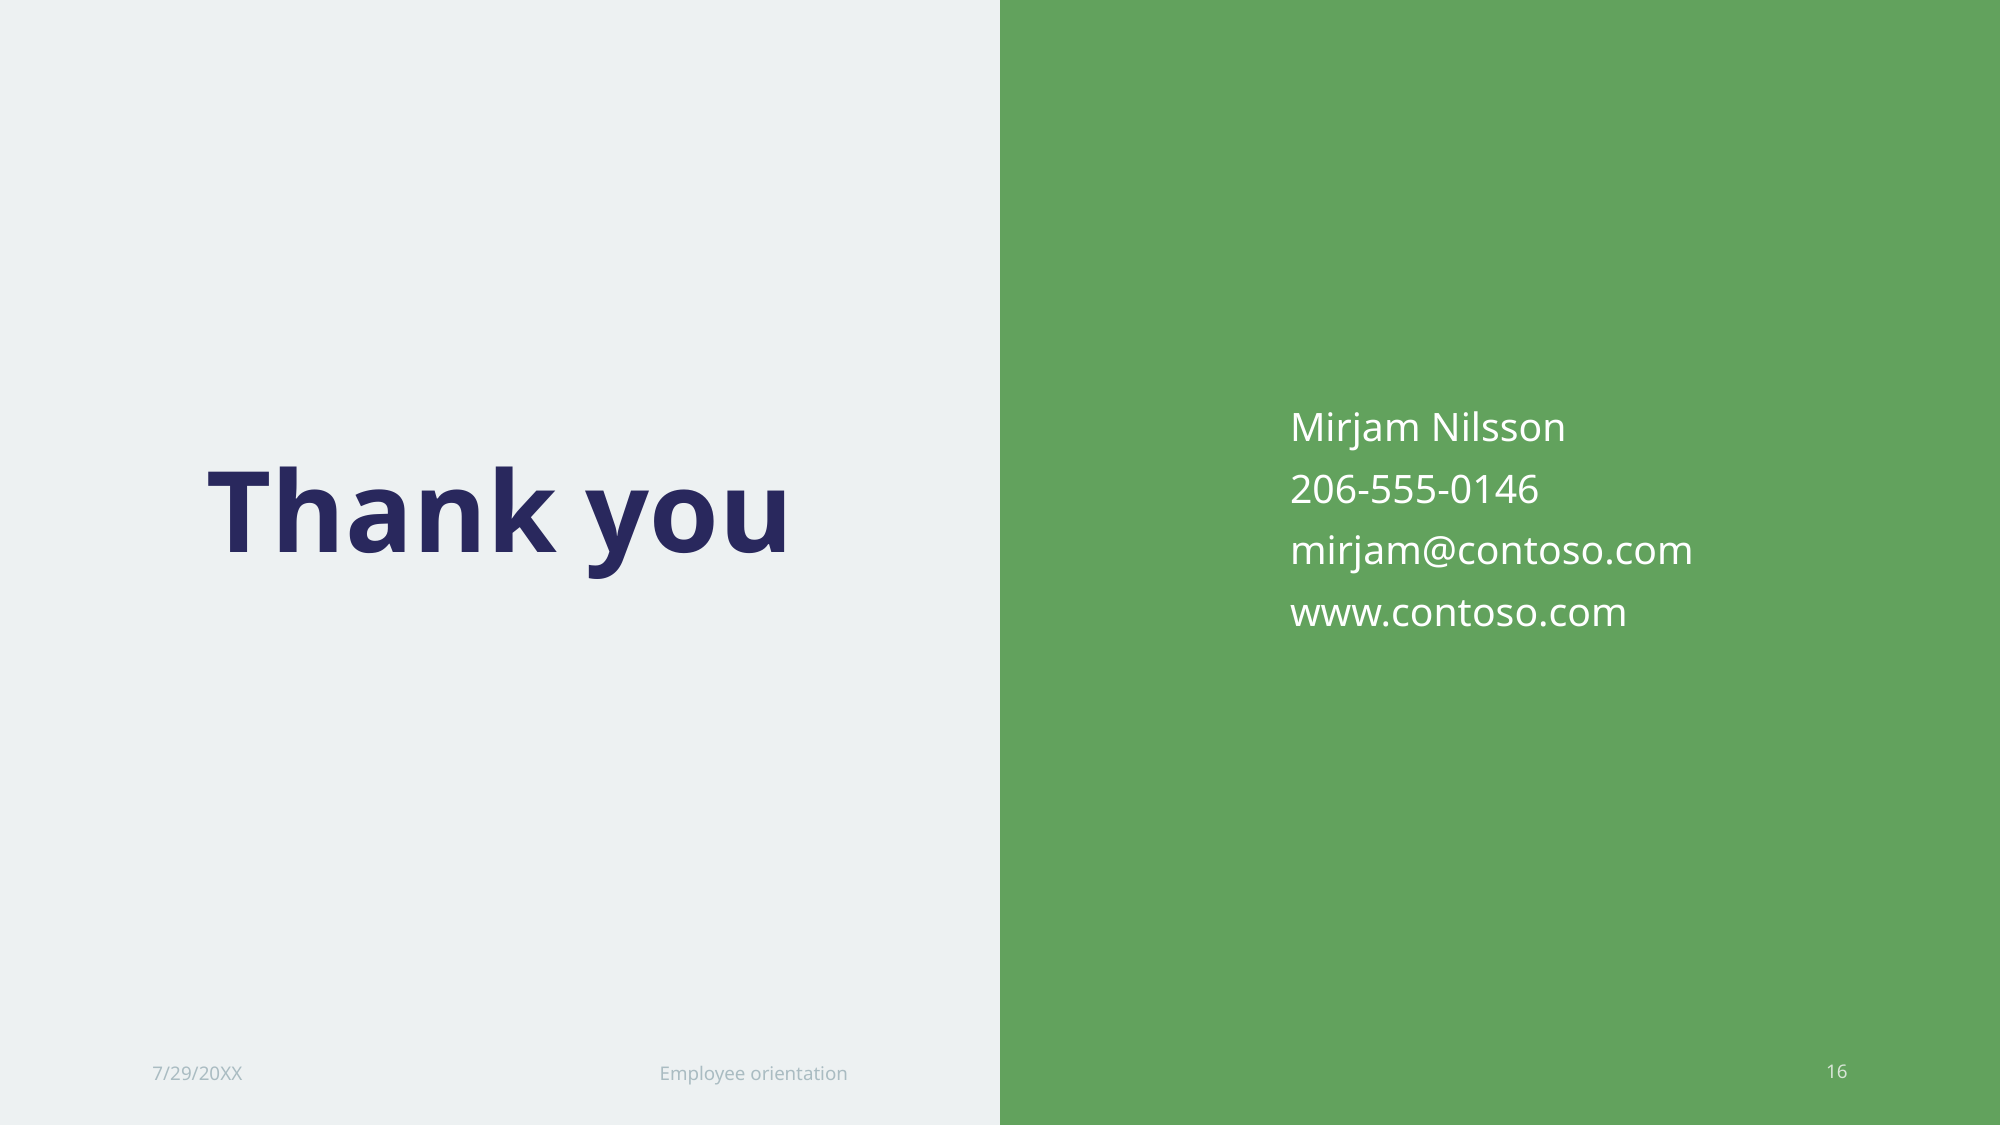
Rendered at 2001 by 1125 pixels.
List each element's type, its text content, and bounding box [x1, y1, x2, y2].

footer Employee orientation [450, 1042, 863, 1103]
slide_number 16 [1412, 1042, 1863, 1103]
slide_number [137, 1042, 406, 1103]
title Thank you [137, 379, 863, 652]
subtitle Mirjam Nilsson​ 206-555-0146 mirjam@contoso.com www.contoso.com [1275, 385, 1725, 658]
